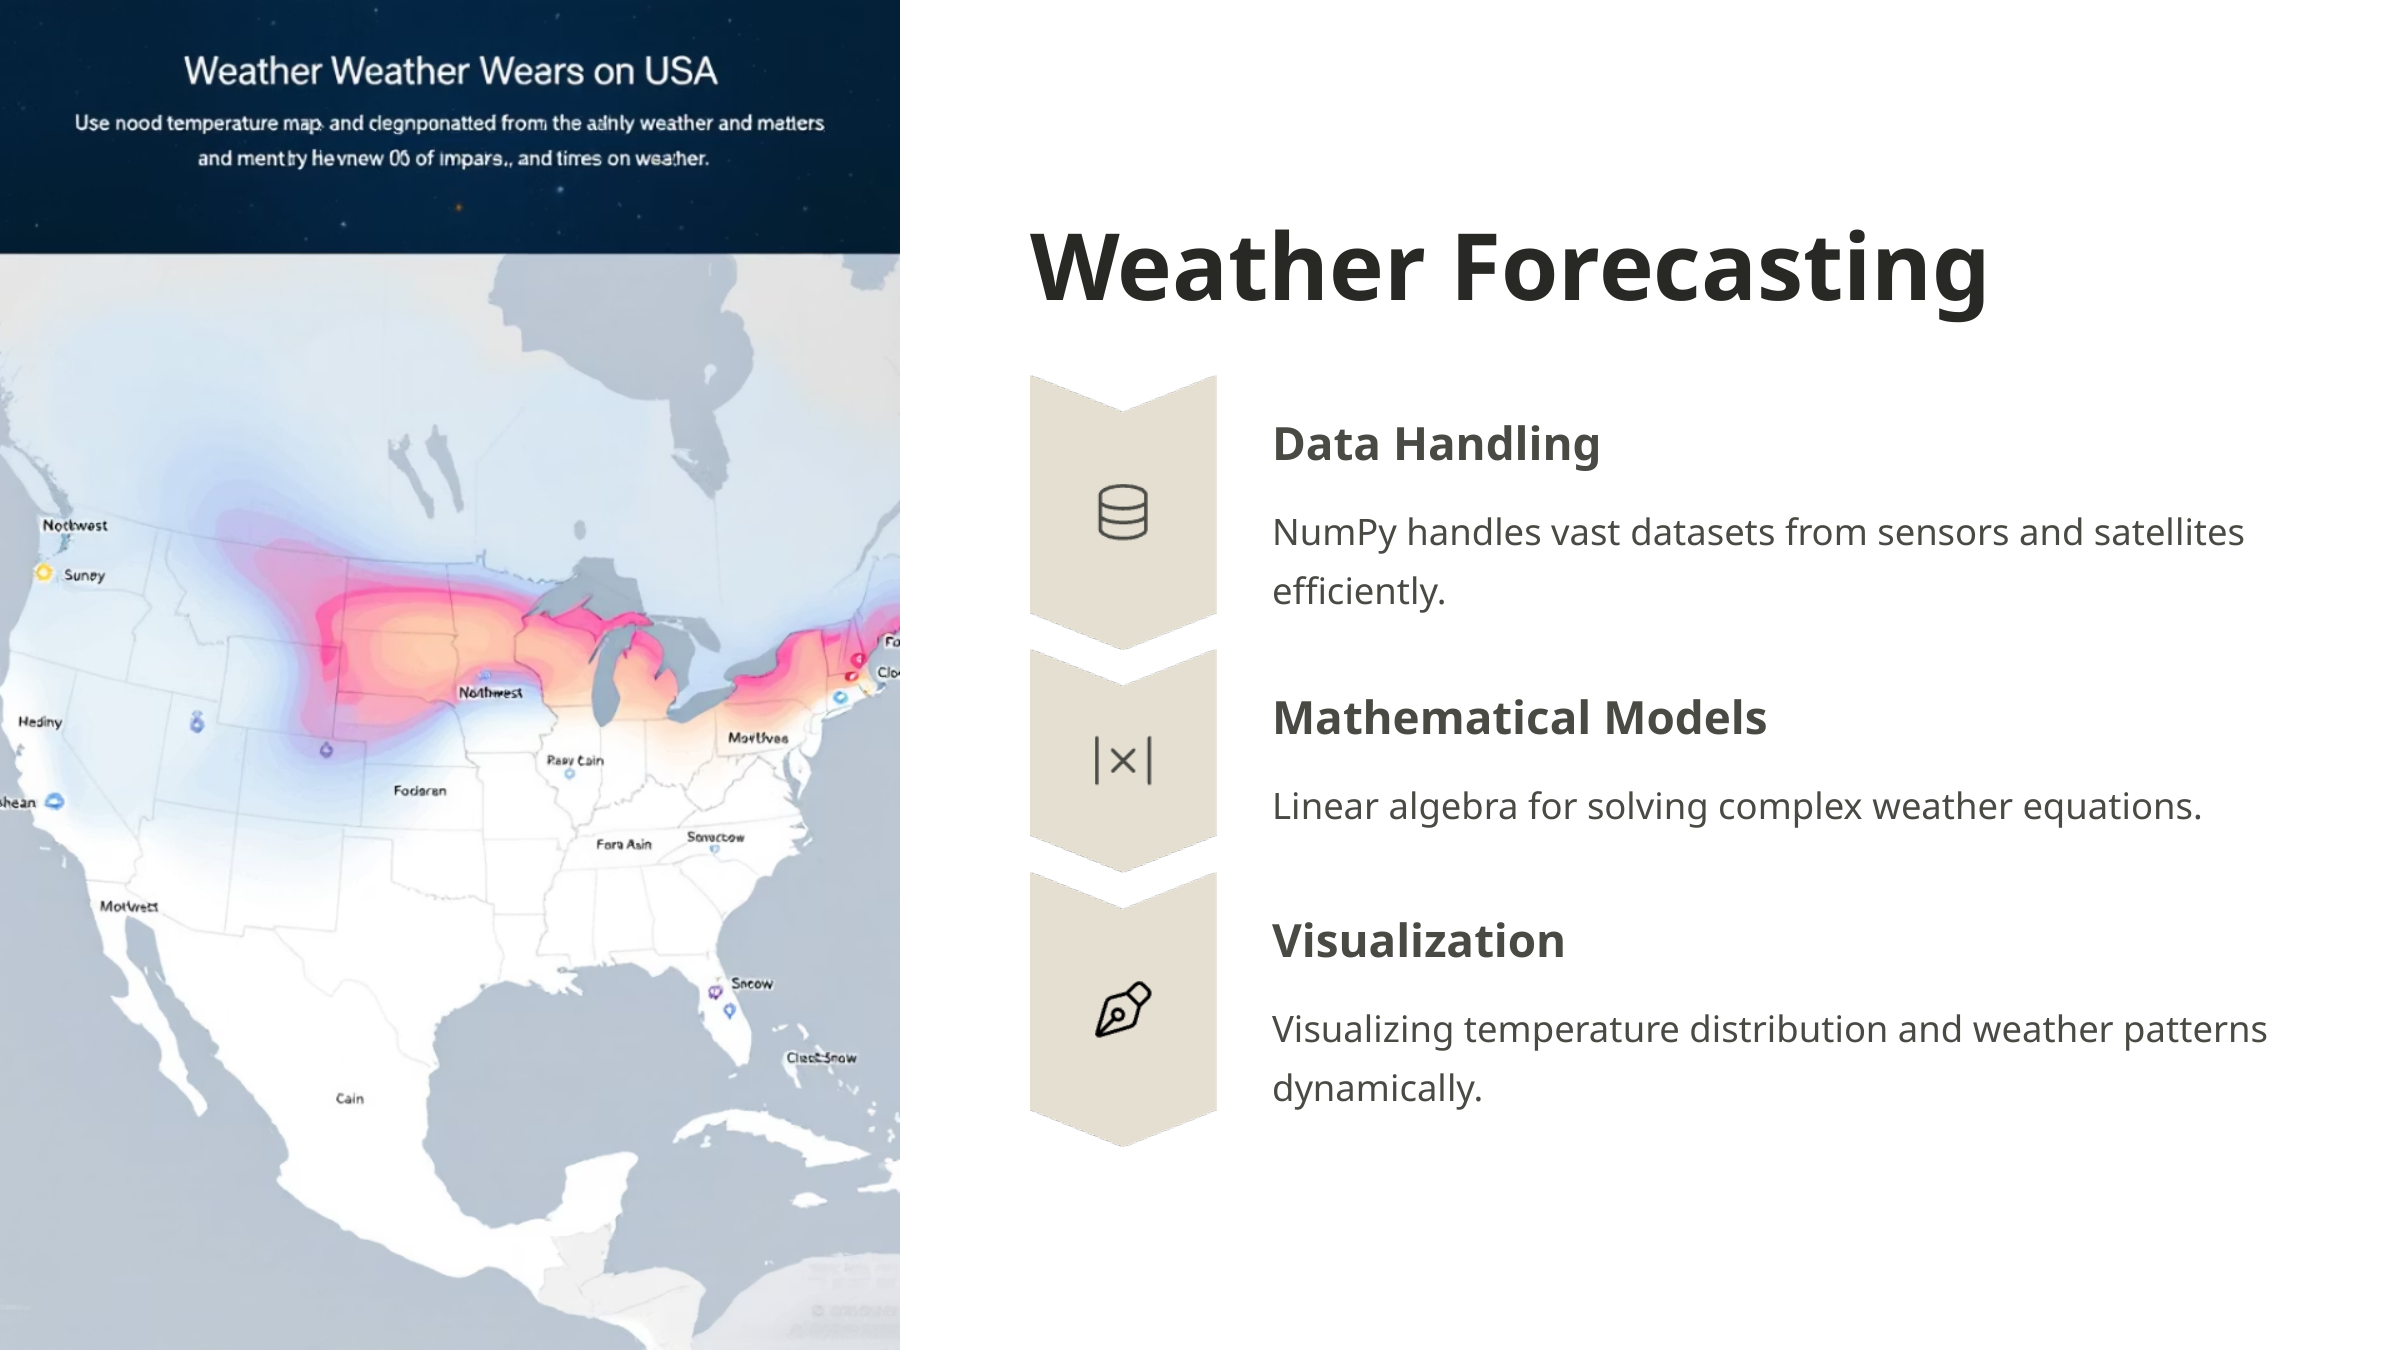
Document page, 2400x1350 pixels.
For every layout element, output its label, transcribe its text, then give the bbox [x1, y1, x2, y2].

text_box Mathematical Models [1271, 686, 1738, 745]
text_box Weather Forecasting [1030, 203, 1961, 320]
text_box Visualization [1271, 909, 1738, 968]
picture [0, 0, 901, 1350]
picture [1029, 375, 1217, 1147]
text_box Data Handling [1271, 412, 1738, 471]
text_box Visualizing temperature distribution and weather patterns dynamically. [1272, 990, 2270, 1110]
text_box Linear algebra for solving complex weather equations. [1272, 767, 2270, 827]
text_box NumPy handles vast datasets from sensors and satellites efficiently. [1272, 493, 2270, 613]
